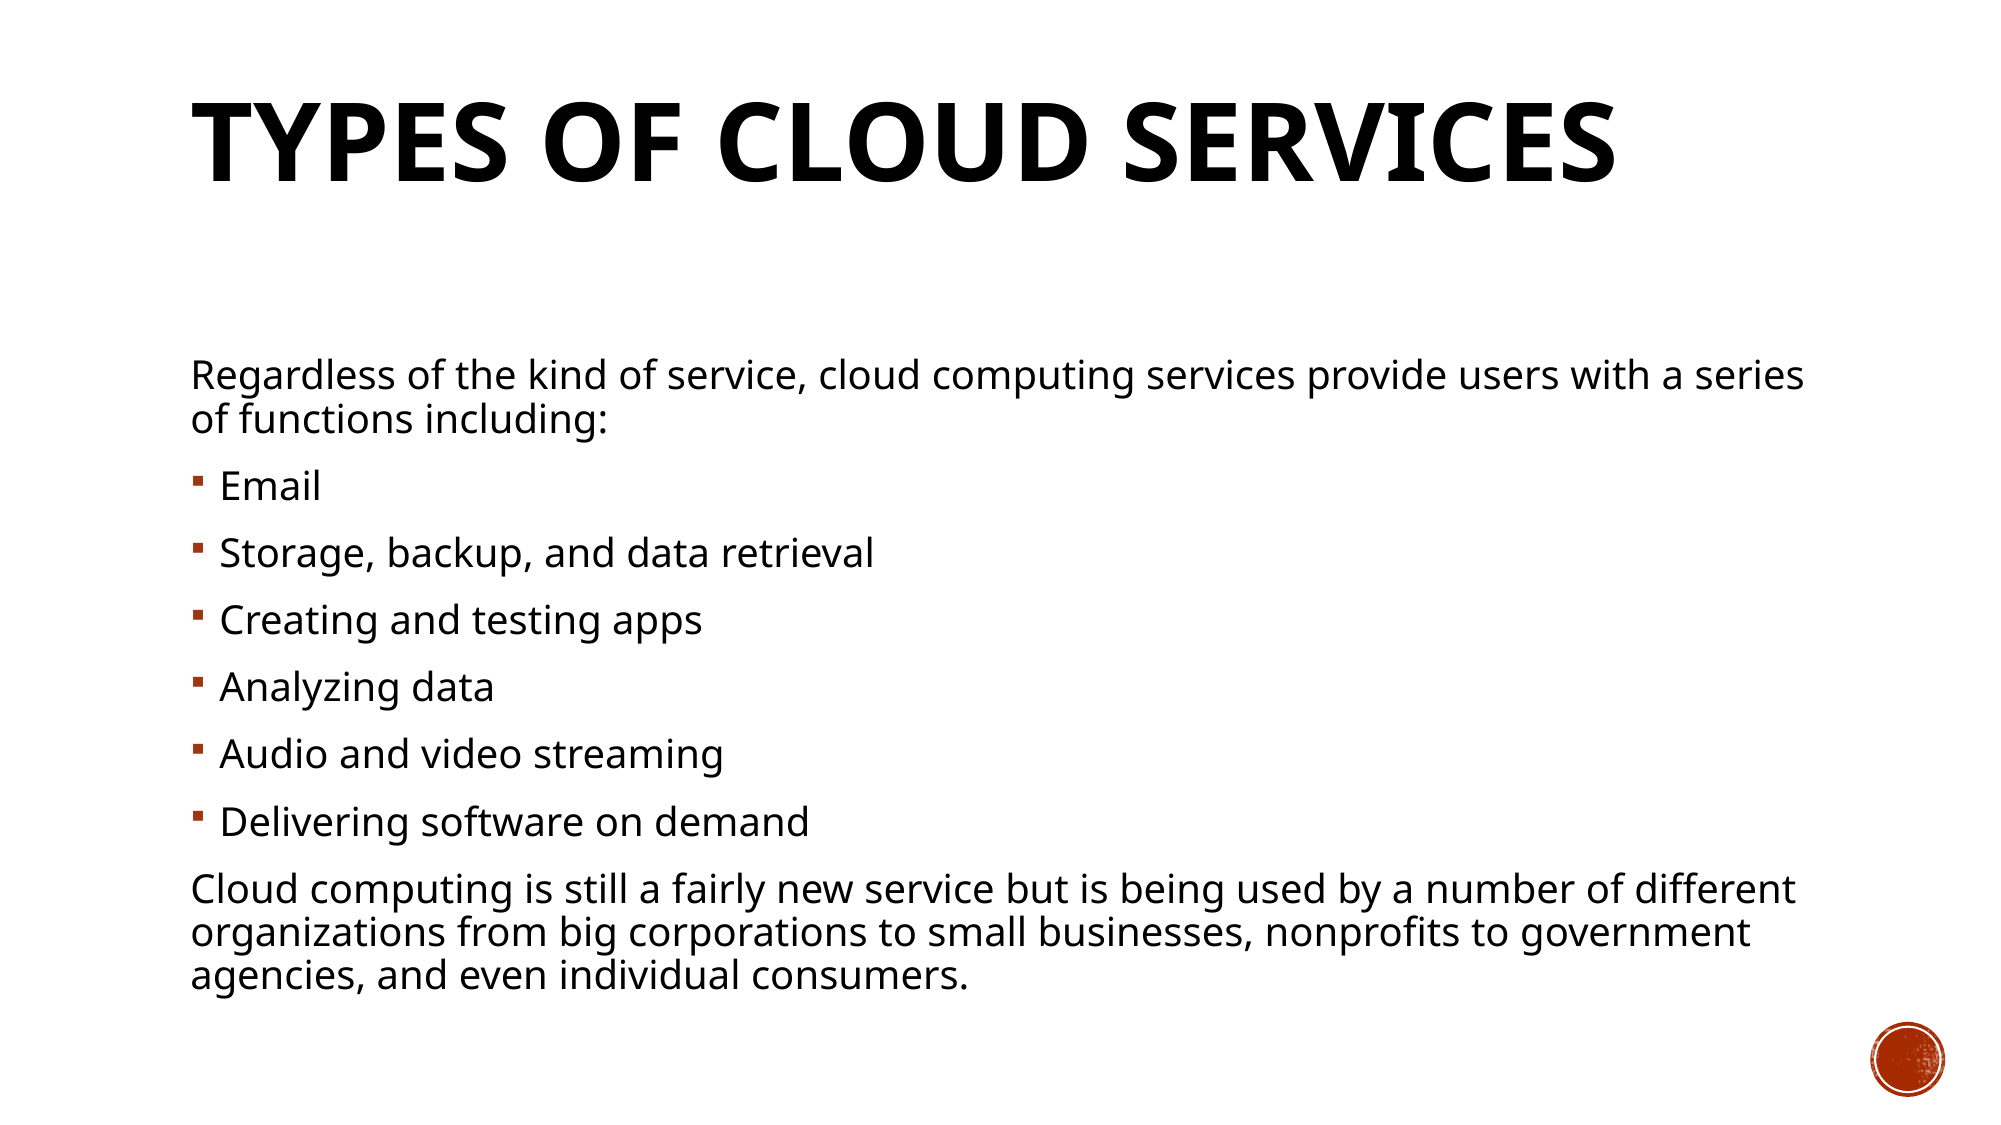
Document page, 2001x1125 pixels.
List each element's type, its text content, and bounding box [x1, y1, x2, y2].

list Regardless of the kind of service, cloud computing services provide users with a series of functions including: Email Storage, backup, and data retrieval Creating and testing apps Analyzing data Audio and video streaming Delivering software on demand Cloud computing is still a fairly new service but is being used by a number of different organizations from big corporations to small businesses, nonprofits to government agencies, and even individual consumers. [175, 348, 1826, 1013]
title Types Of Cloud Services [175, 79, 1826, 344]
